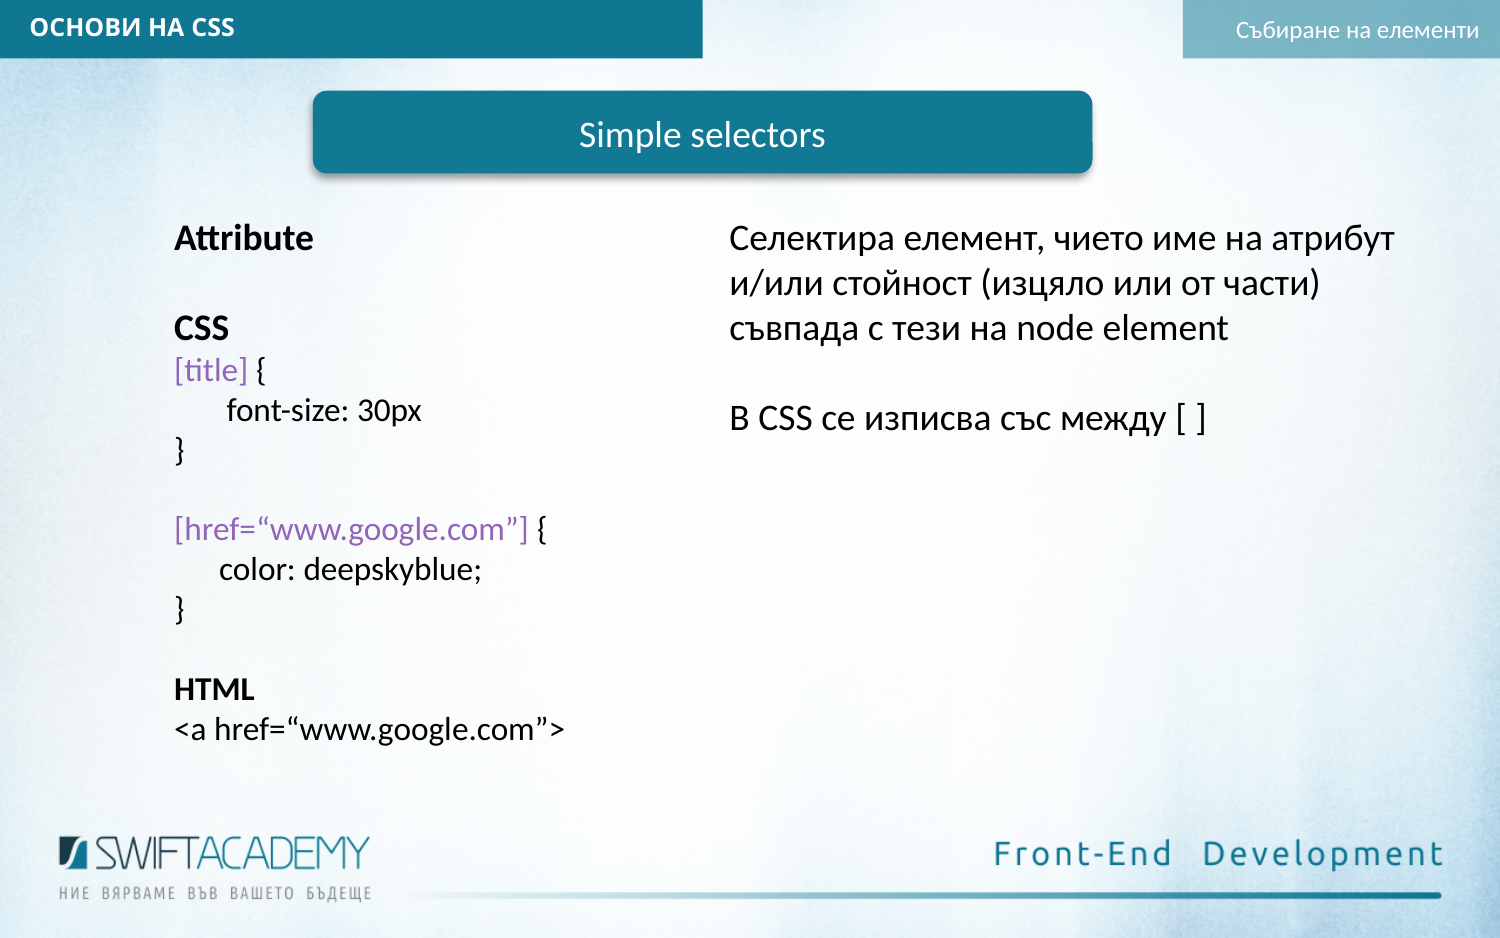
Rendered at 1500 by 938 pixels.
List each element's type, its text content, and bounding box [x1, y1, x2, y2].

picture [0, 0, 1500, 938]
text_box ОСНОВИ НА CSS [14, 4, 691, 49]
text_box Селектира елемент, чието име на атрибут и/или стойност (изцяло или от части) съвпада с тези на node element В CSS се изписва със между [ ] [714, 205, 1447, 491]
text_box Attribute CSS [title] { font-size: 30px } [href=“www.google.com”] { color: deepskyblue; } HTML <a href=“www.google.com”> [159, 205, 624, 755]
text_box Simple selectors [311, 89, 1094, 175]
text_box [1182, 0, 1500, 59]
text_box [0, 0, 704, 59]
text_box Събиране на елементи [1221, 6, 1495, 52]
